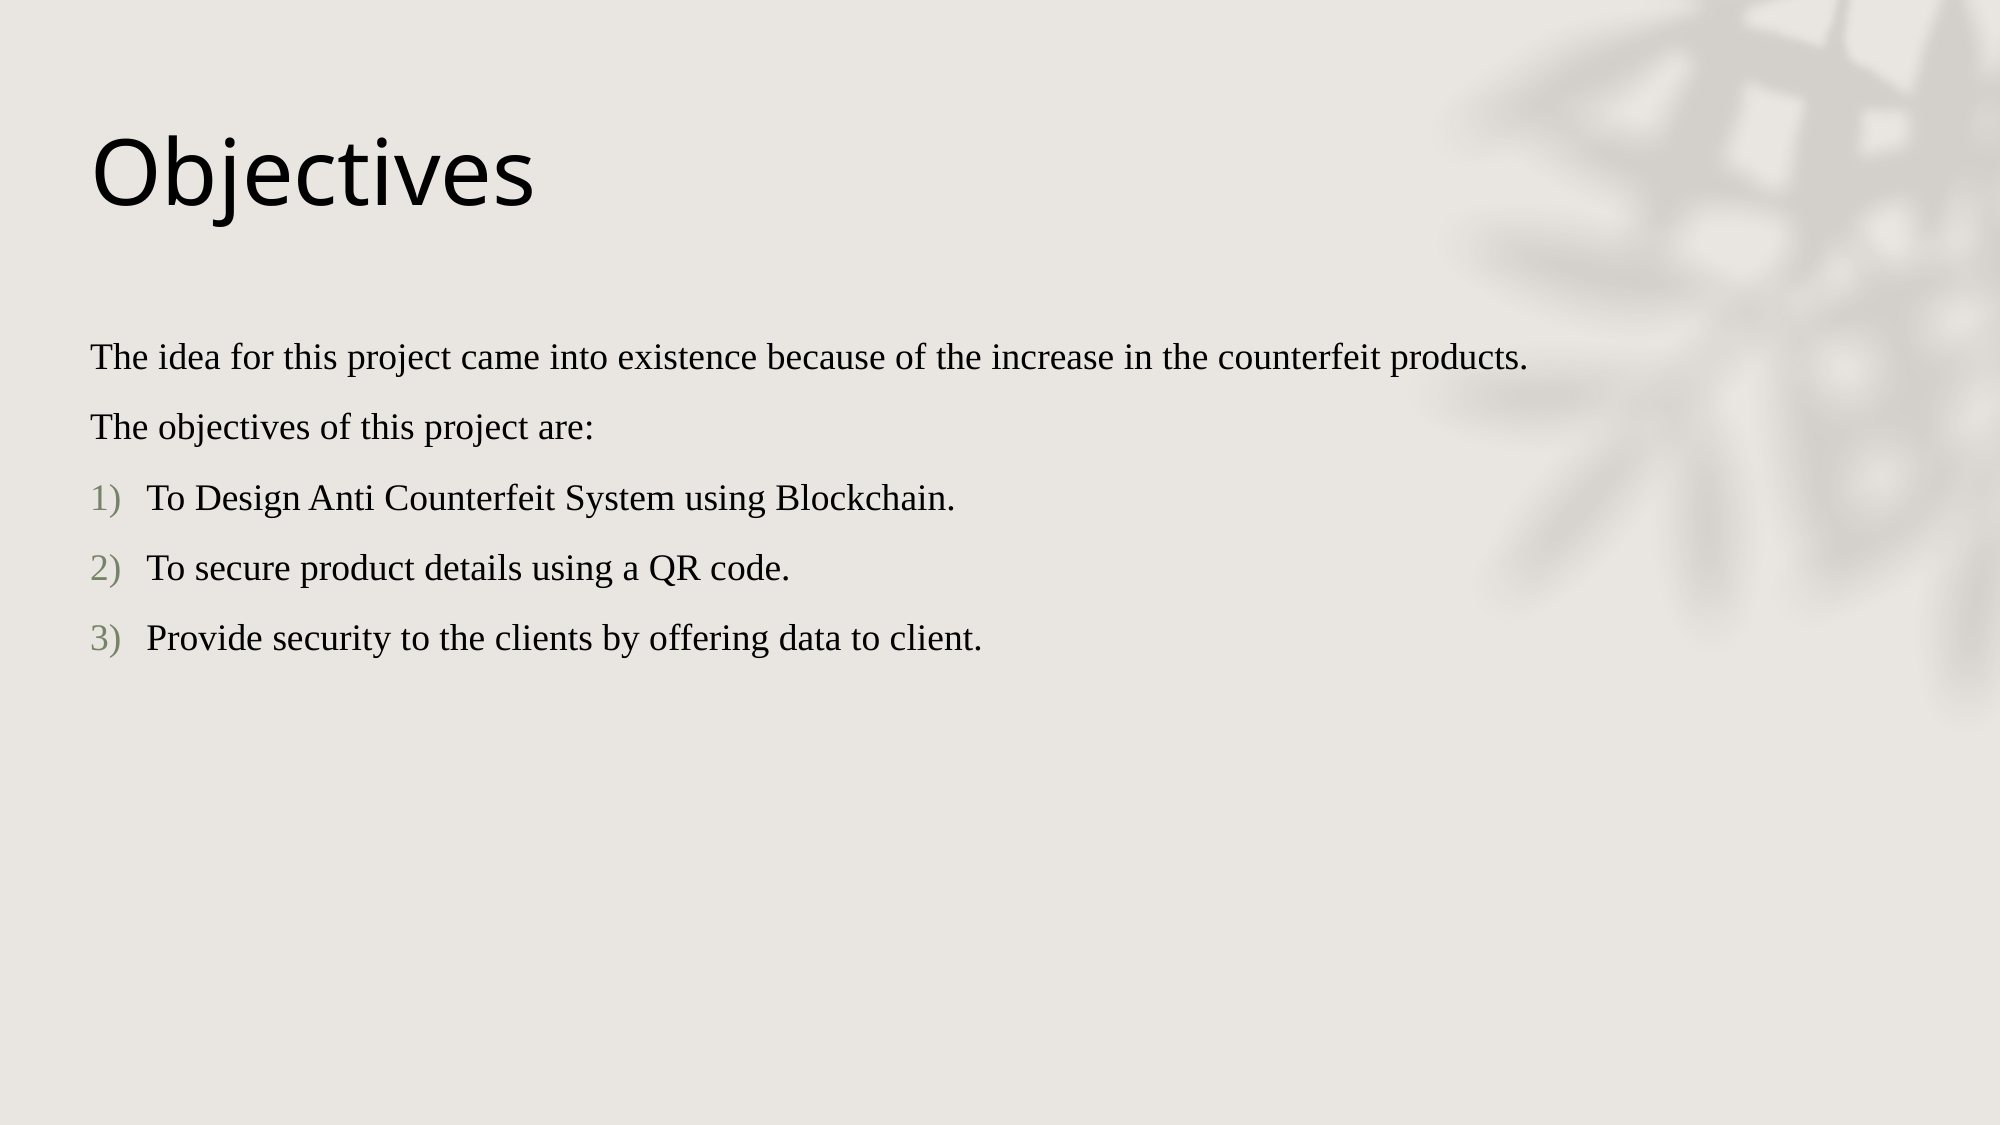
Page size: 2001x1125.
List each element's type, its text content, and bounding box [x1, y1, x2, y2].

title Objectives [75, 60, 1863, 278]
list The idea for this project came into existence because of the increase in the counterfeit products. The objectives of this project are: To Design Anti Counterfeit System using Blockchain. To secure product details using a QR code. Provide security to the clients by offering data to client. [75, 319, 1925, 1009]
